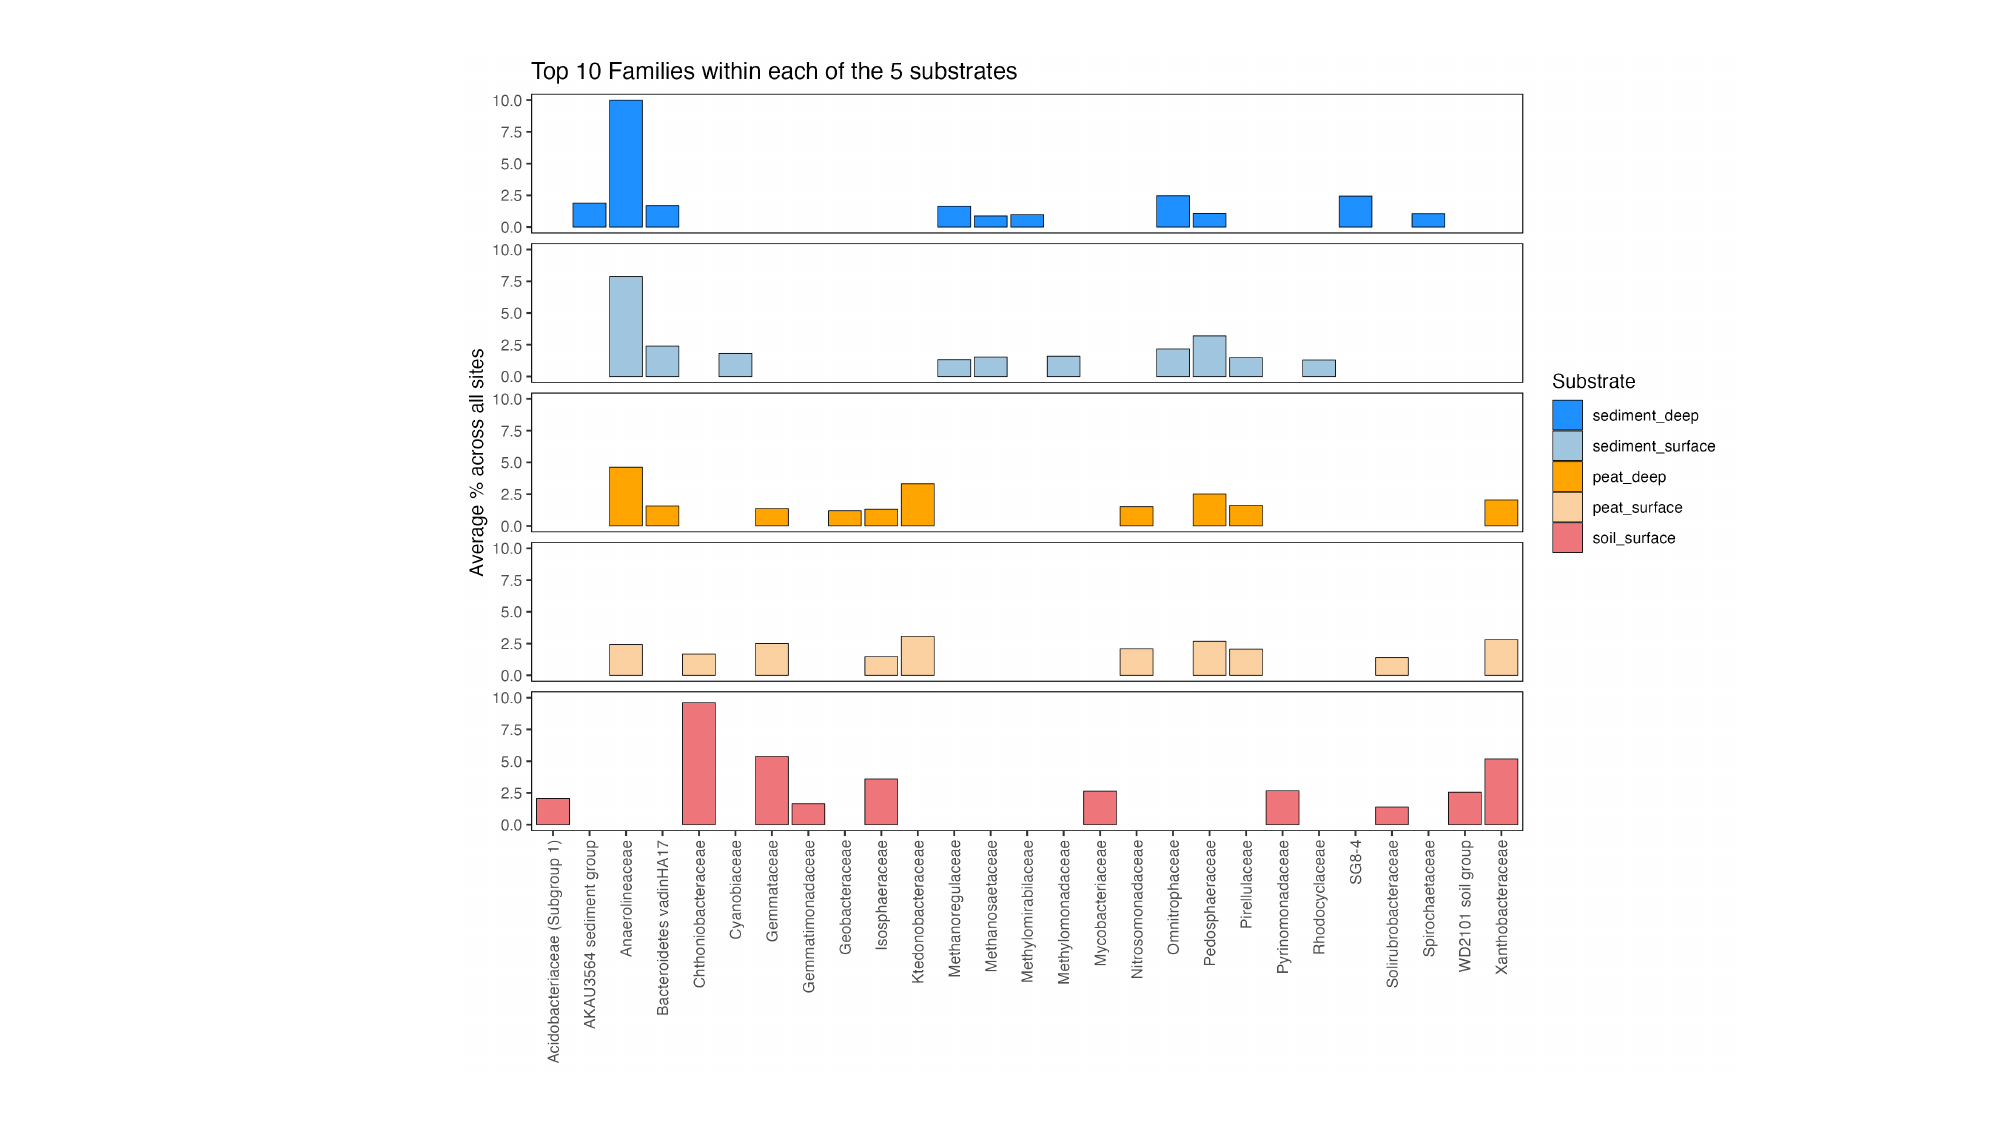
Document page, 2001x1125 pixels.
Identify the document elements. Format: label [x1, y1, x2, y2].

picture [458, 51, 1735, 1073]
